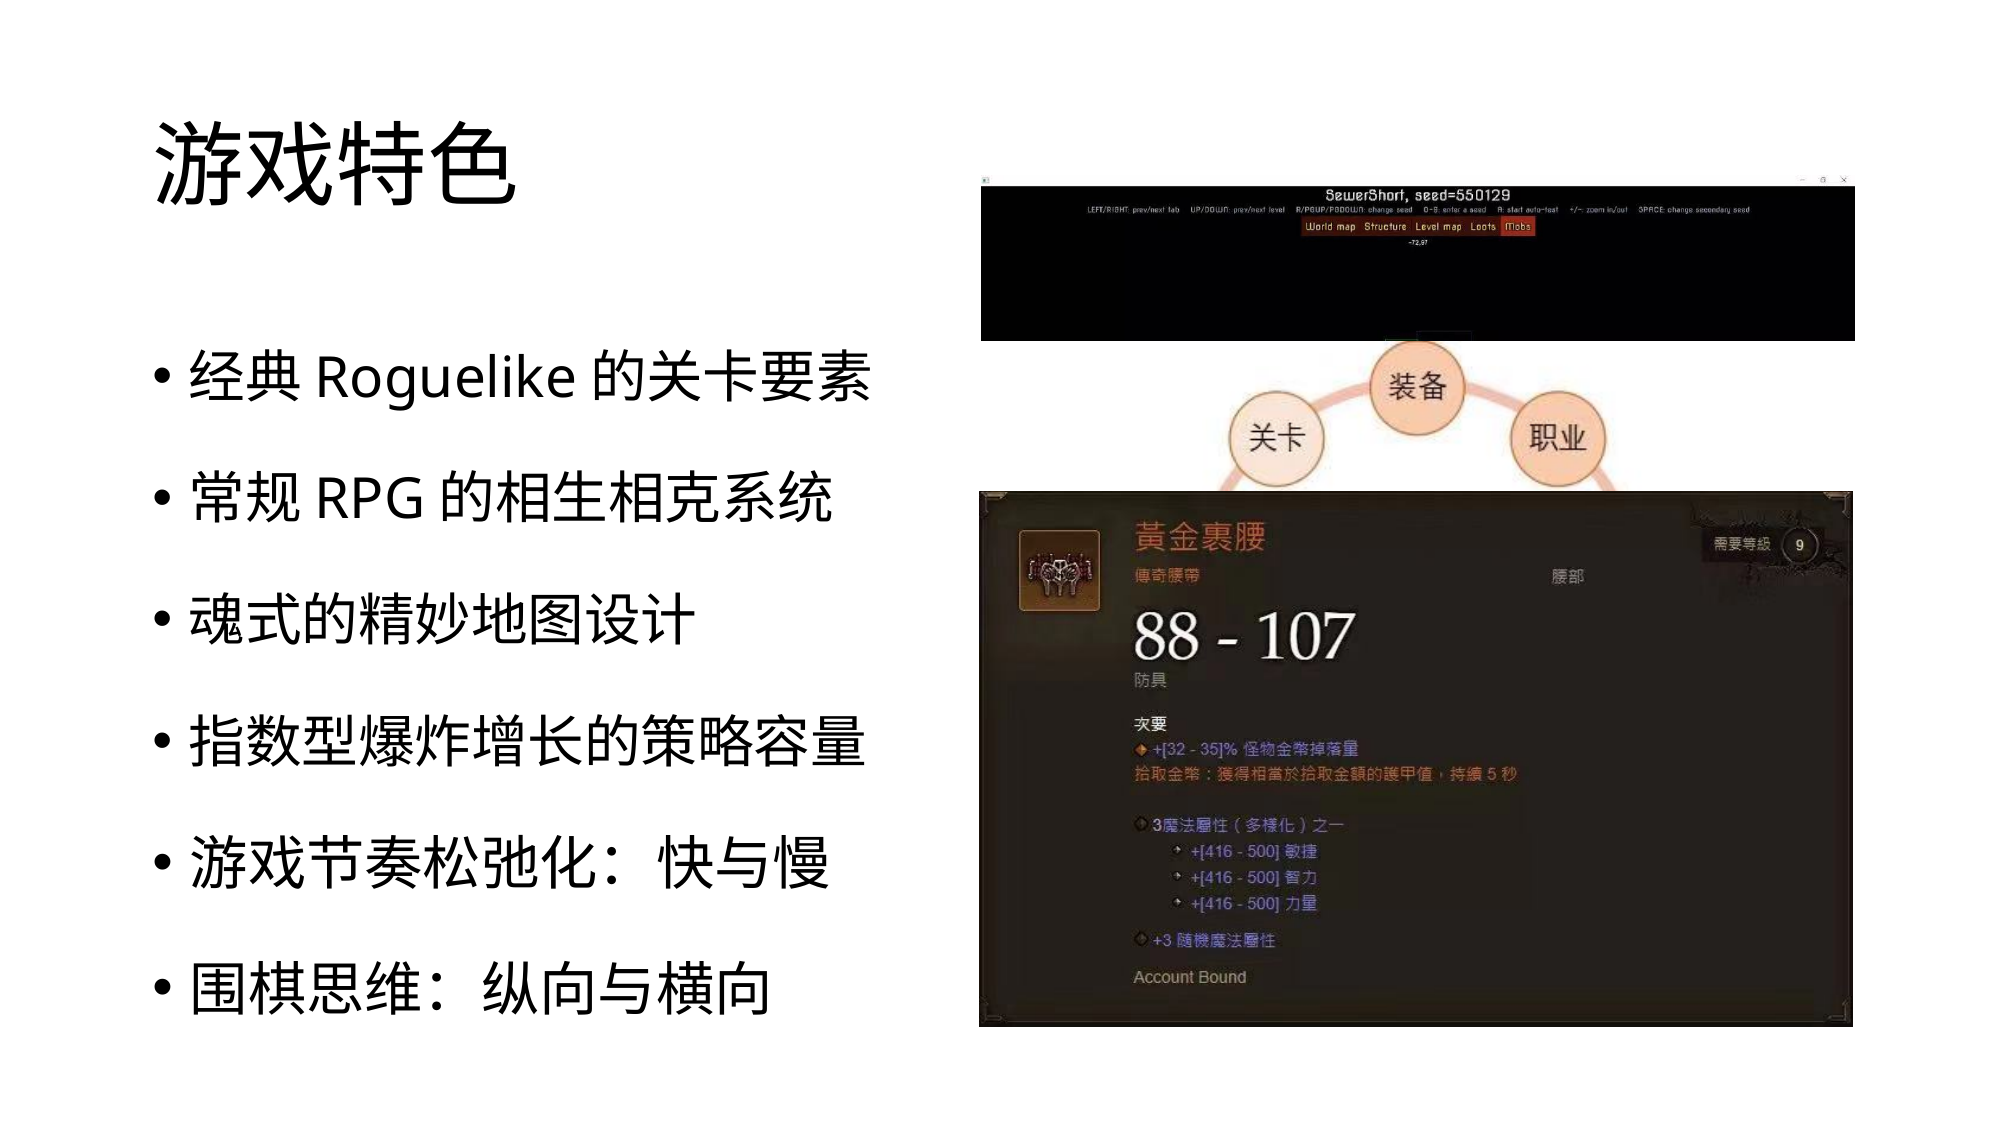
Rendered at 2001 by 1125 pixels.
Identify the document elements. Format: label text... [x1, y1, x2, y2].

title 游戏特色 [137, 59, 1863, 278]
list 经典Roguelike的关卡要素 常规RPG的相生相克系统 魂式的精妙地图设计 指数型爆炸增长的策略容量 [137, 299, 981, 783]
text_box 游戏节奏松弛化：快与慢 围棋思维：纵向与横向 [137, 783, 1863, 1061]
picture [973, 175, 1863, 1027]
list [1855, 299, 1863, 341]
